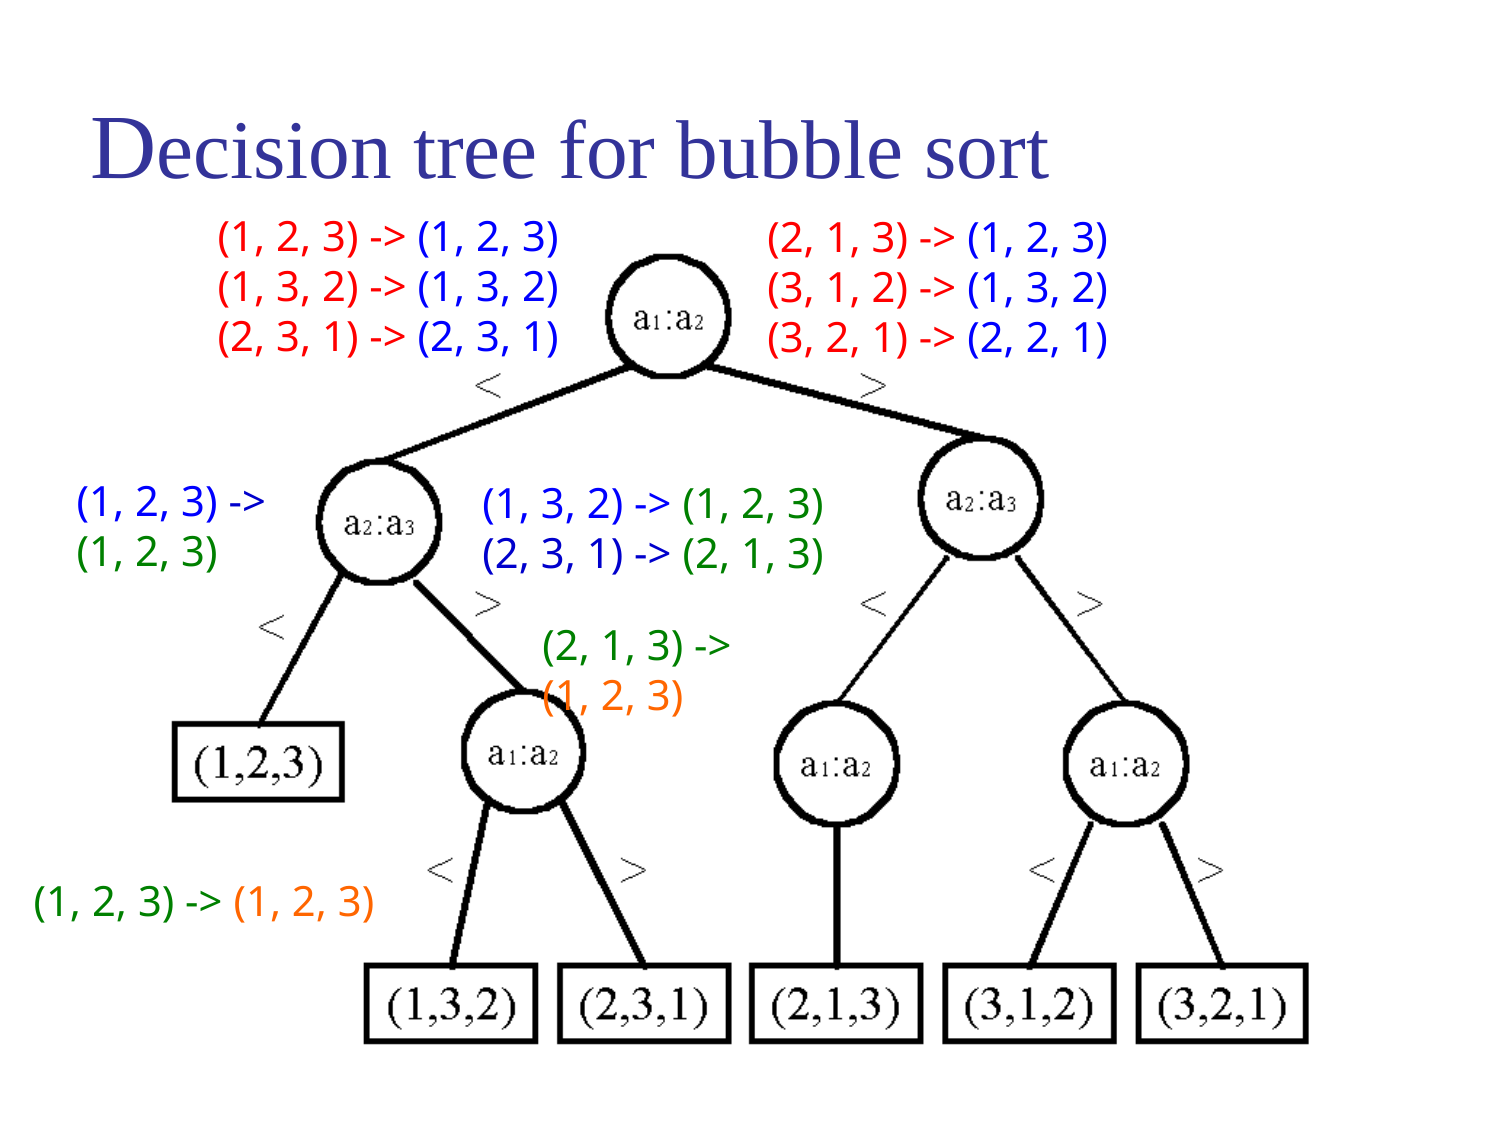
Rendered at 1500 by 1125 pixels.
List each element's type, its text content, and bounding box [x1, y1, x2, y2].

text_box (1, 2, 3) -> (1, 2, 3) [18, 867, 154, 933]
text_box (2, 1, 3) -> (1, 2, 3) (3, 1, 2) -> (1, 3, 2) (3, 2, 1) -> (2, 2, 1) [752, 203, 1124, 240]
text_box (1, 2, 3) -> (1, 2, 3) [61, 467, 154, 583]
title Decision tree for bubble sort [75, 87, 1354, 205]
picture [159, 241, 1323, 1056]
text_box (1, 2, 3) -> (1, 2, 3) (1, 3, 2) -> (1, 3, 2) (2, 3, 1) -> (2, 3, 1) [202, 202, 574, 240]
